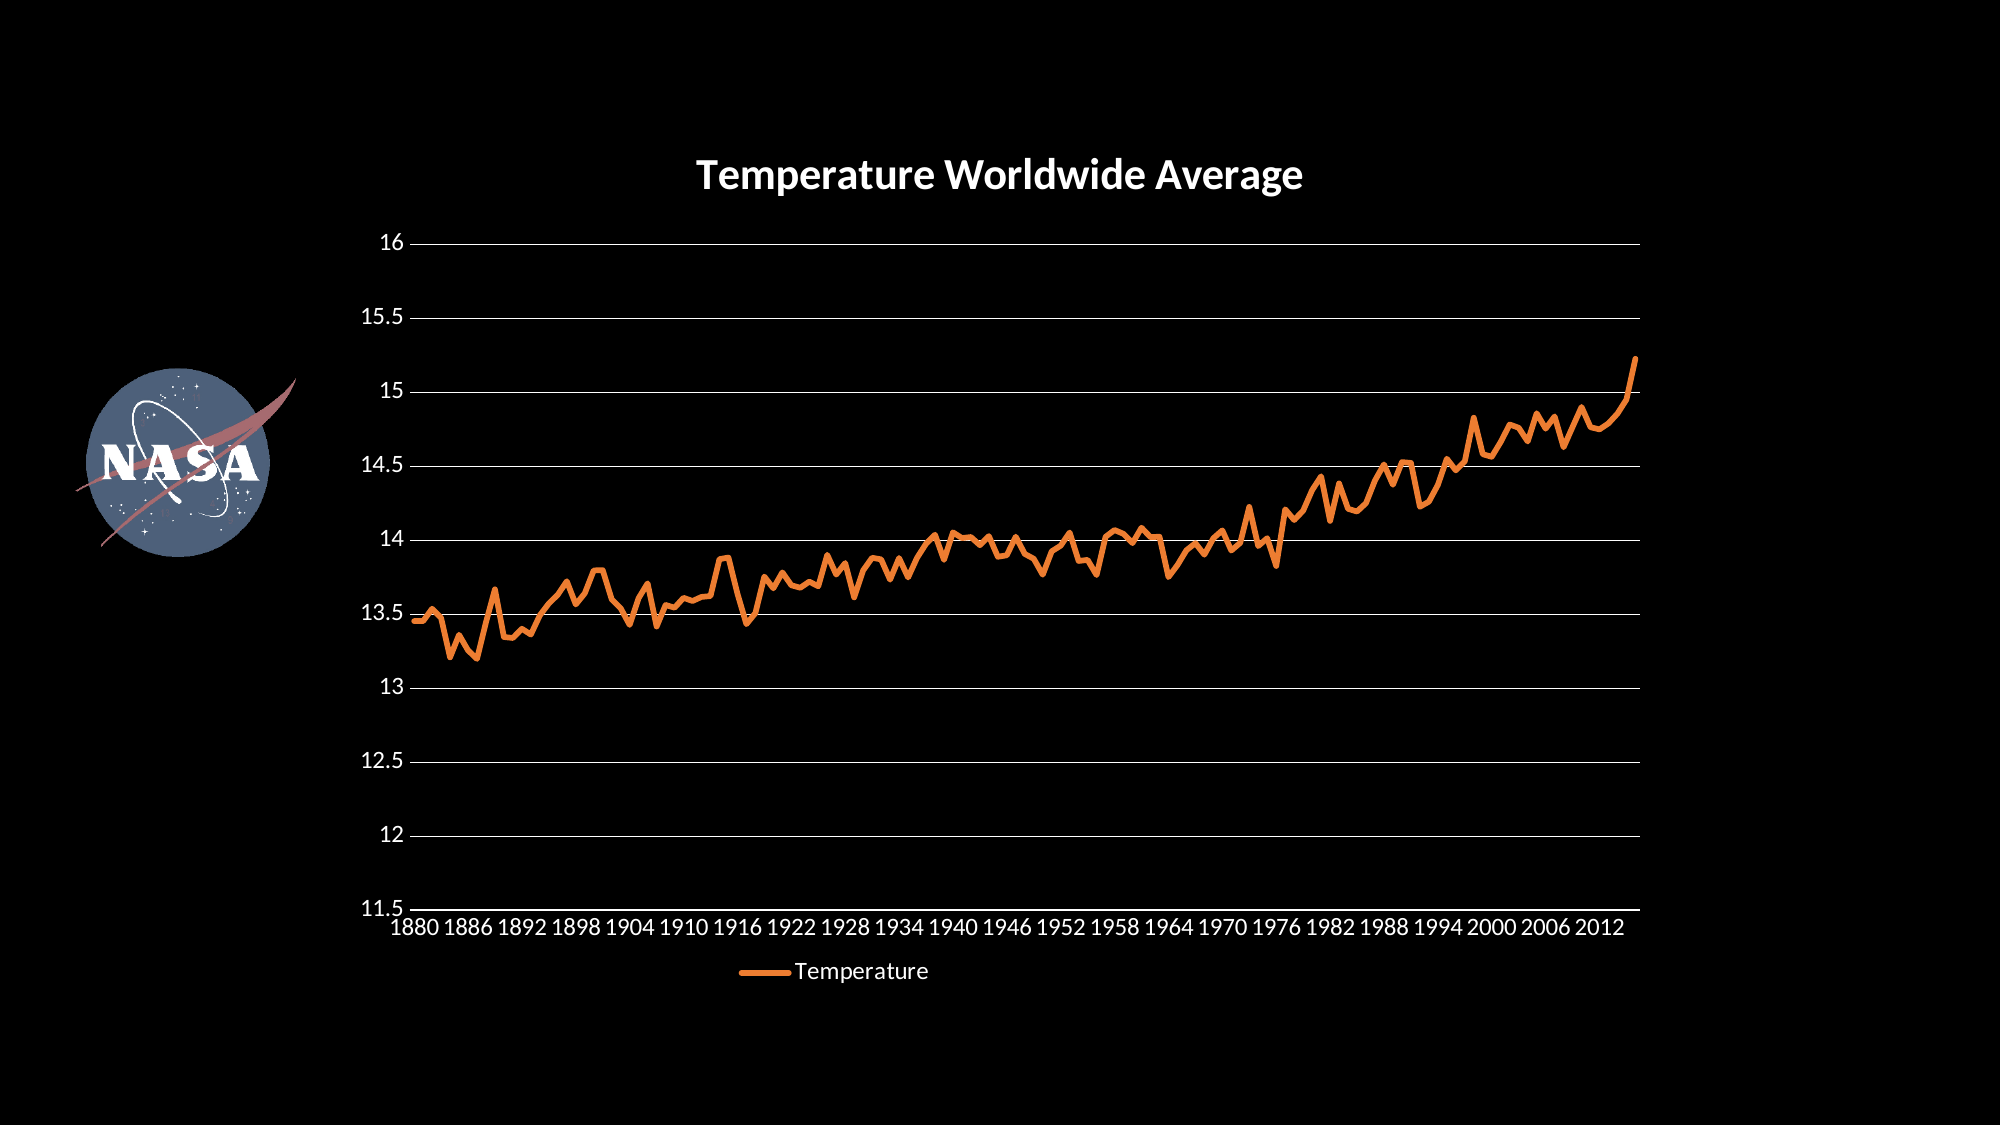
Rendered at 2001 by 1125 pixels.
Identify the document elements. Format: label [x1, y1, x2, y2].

picture [73, 366, 296, 557]
chart [333, 117, 1667, 1007]
